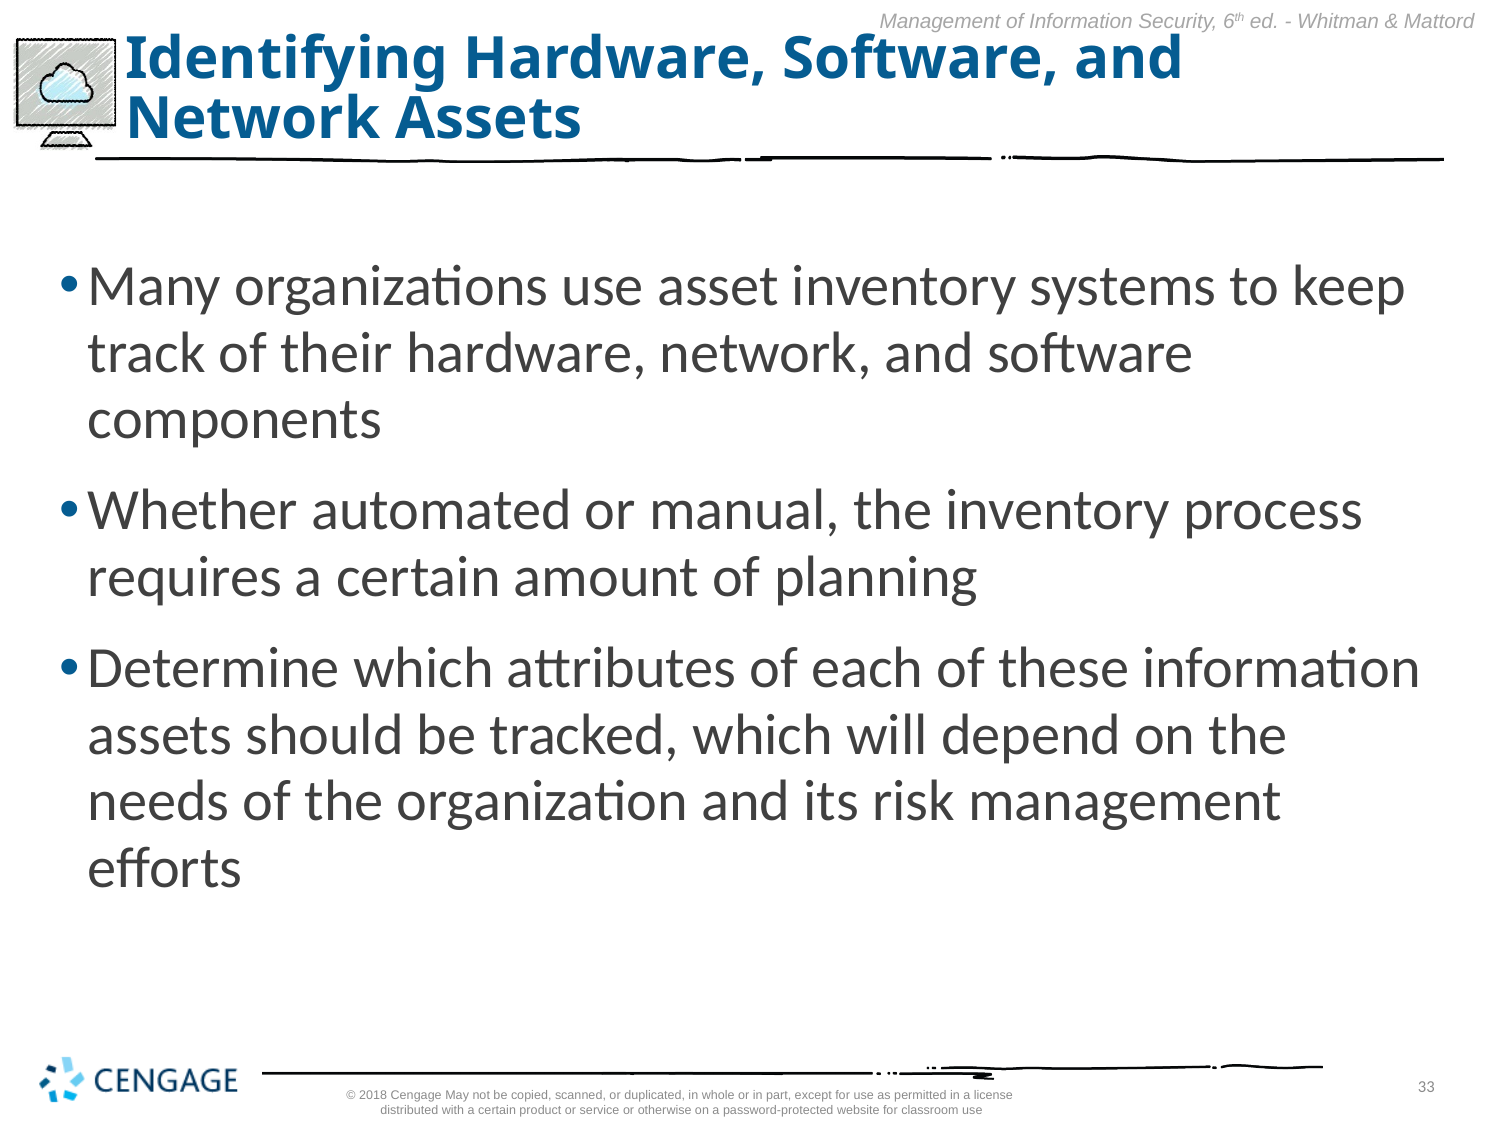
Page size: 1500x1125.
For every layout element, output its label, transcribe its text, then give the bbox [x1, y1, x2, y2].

title Identifying Hardware, Software, and Network Assets [125, 60, 1442, 121]
list Many organizations use asset inventory systems to keep track of their hardware, network, and software components Whether automated or manual, the inventory process requires a certain amount of planning Determine which attributes of each of these information assets should be tracked, which will depend on the needs of the organization and its risk management efforts [59, 252, 1441, 933]
picture [262, 1064, 1323, 1080]
picture [95, 155, 1444, 163]
picture [13, 36, 117, 151]
picture [19, 1043, 250, 1115]
